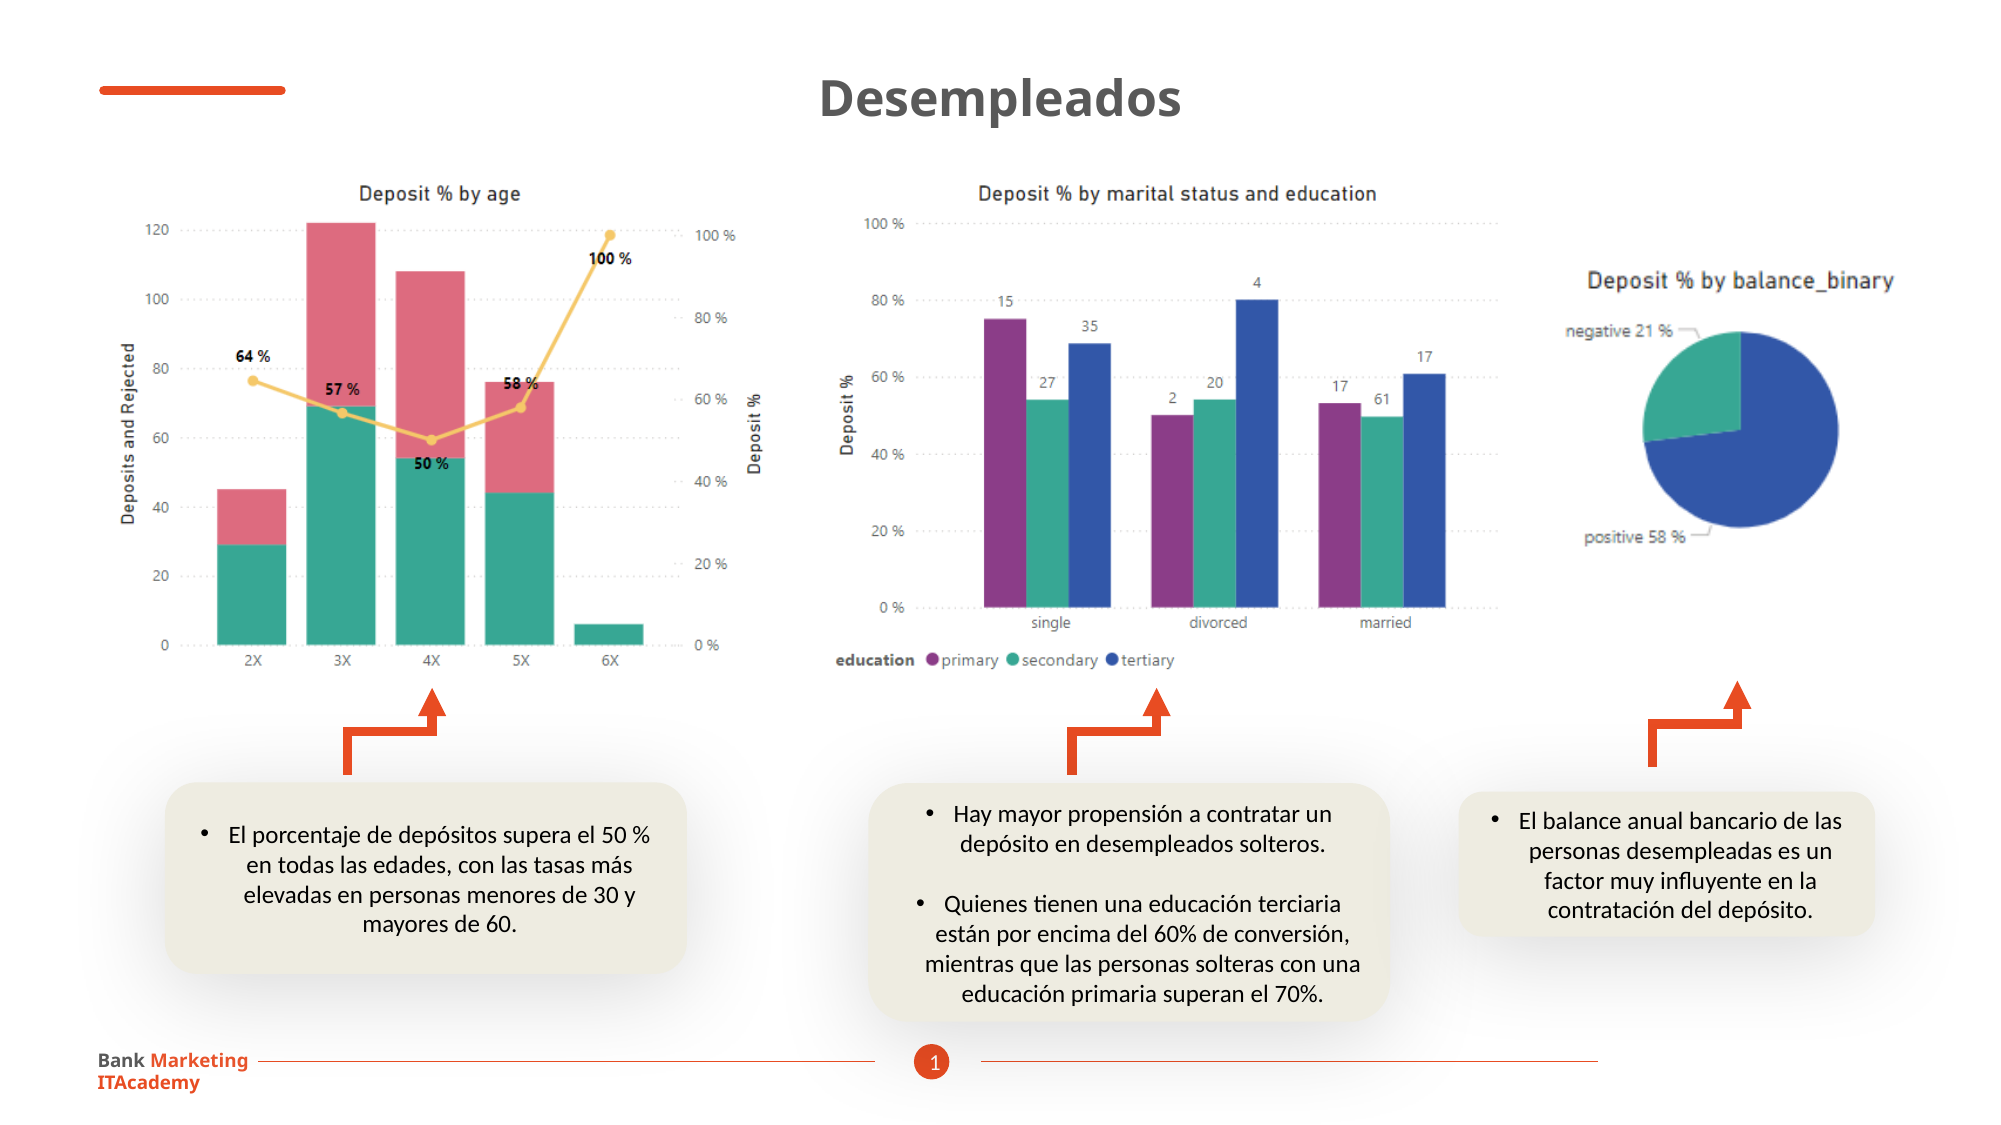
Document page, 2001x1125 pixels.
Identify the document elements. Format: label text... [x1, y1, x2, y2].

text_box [346, 688, 434, 774]
text_box El balance anual bancario de las personas desempleadas es un factor muy influyente en la contratación del depósito. [1457, 790, 1877, 938]
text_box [1070, 688, 1158, 774]
text_box El porcentaje de depósitos supera el 50 % en todas las edades, con las tasas más elevadas en personas menores de 30 y mayores de 60. [163, 781, 688, 975]
text_box Desempleados [83, 58, 1918, 134]
picture [107, 176, 1499, 681]
text_box Bank Marketing ITAcademy [82, 1041, 1898, 1101]
text_box Hay mayor propensión a contratar un depósito en desempleados solteros. Quienes tienen una educación terciaria están por encima del 60% de conversión, mientras que las personas solteras con una educación primaria superan el 70%. [867, 781, 1392, 1023]
picture [1538, 253, 1931, 563]
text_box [1651, 681, 1739, 767]
